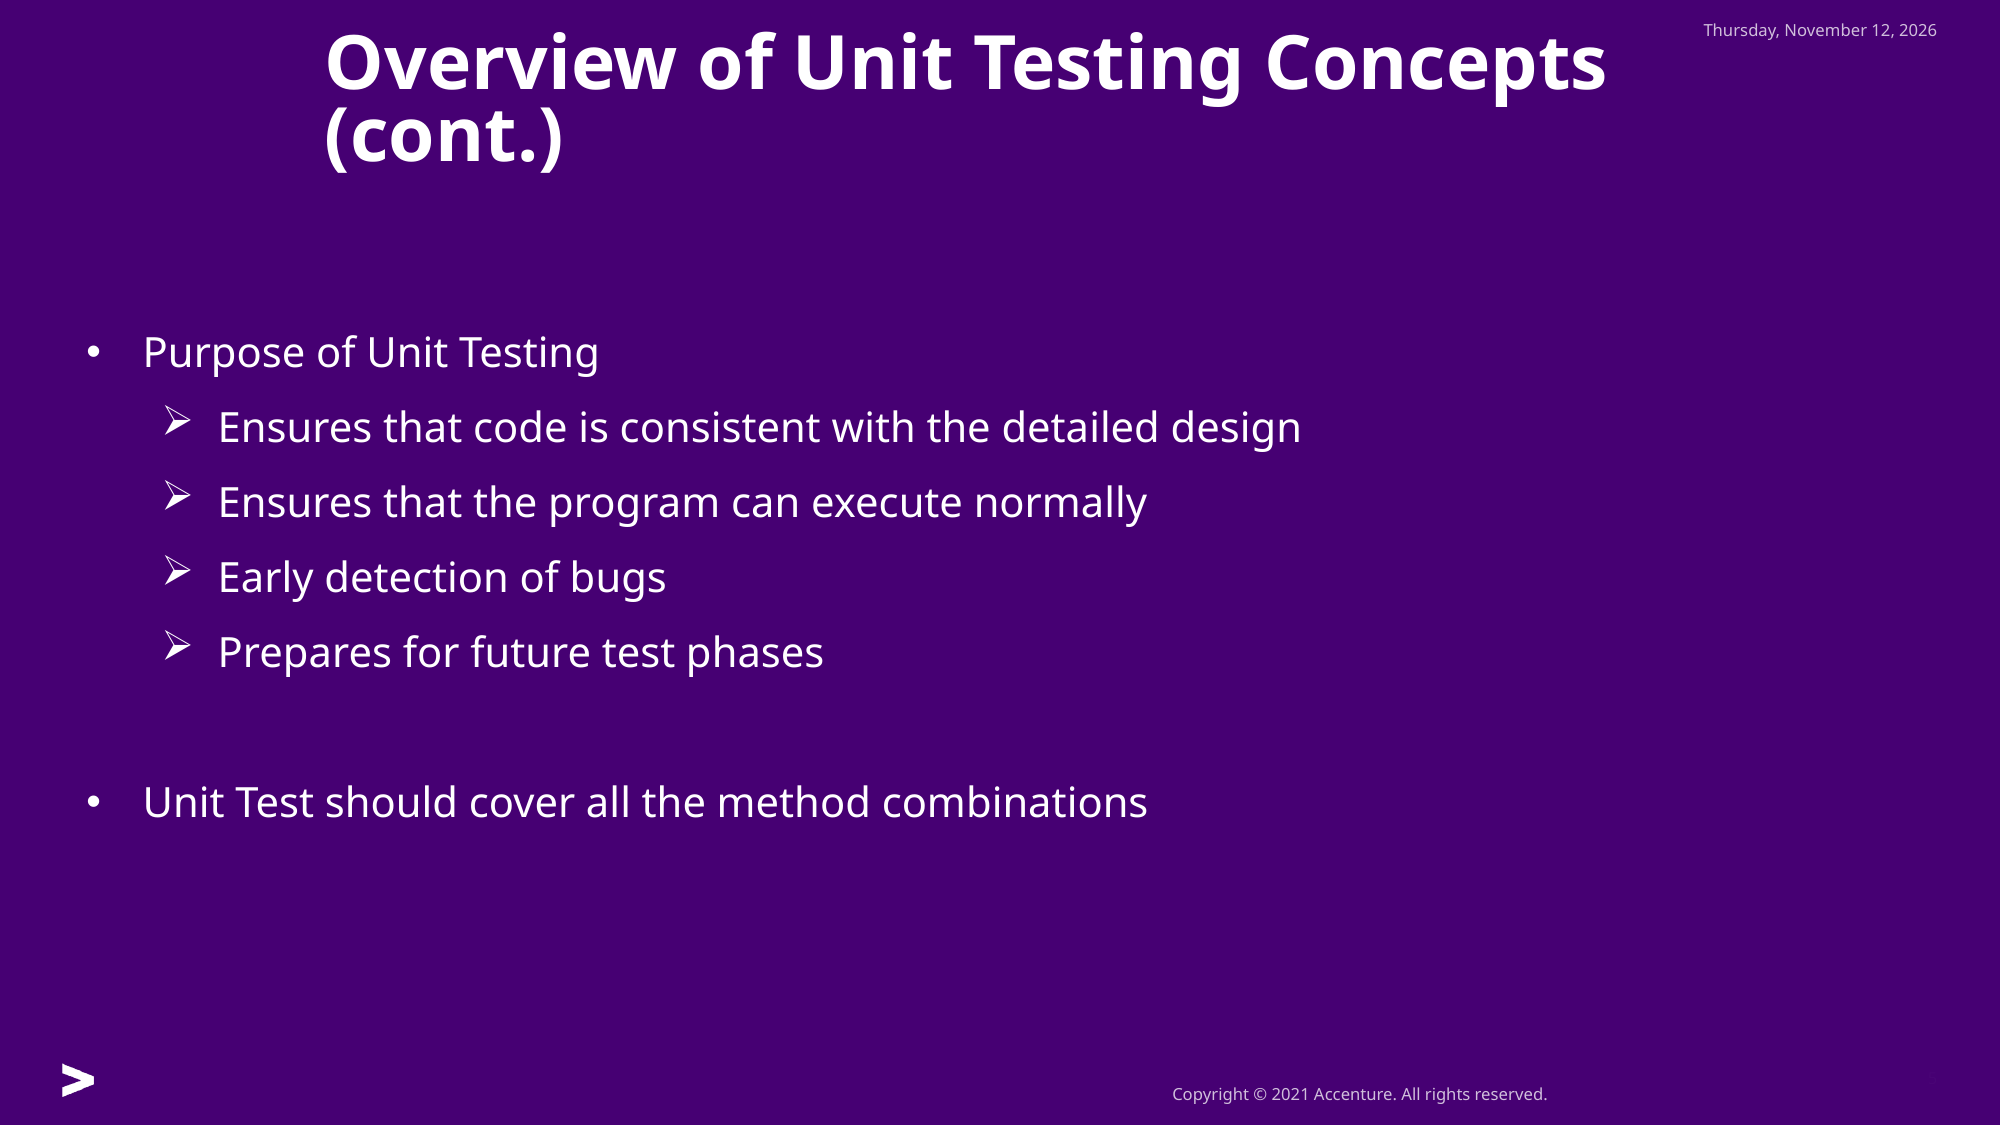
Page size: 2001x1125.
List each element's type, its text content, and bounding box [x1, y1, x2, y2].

text_box Purpose of Unit Testing Ensures that code is consistent with the detailed design Ensures that the program can execute normally Early detection of bugs Prepares for future test phases Unit Test should cover all the method combinations [71, 318, 1320, 993]
text_box Overview of Unit Testing Concepts (cont.) [324, 32, 1703, 183]
picture [62, 1063, 94, 1097]
text_box 5 [1496, 1057, 1947, 1117]
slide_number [1605, 0, 1938, 63]
